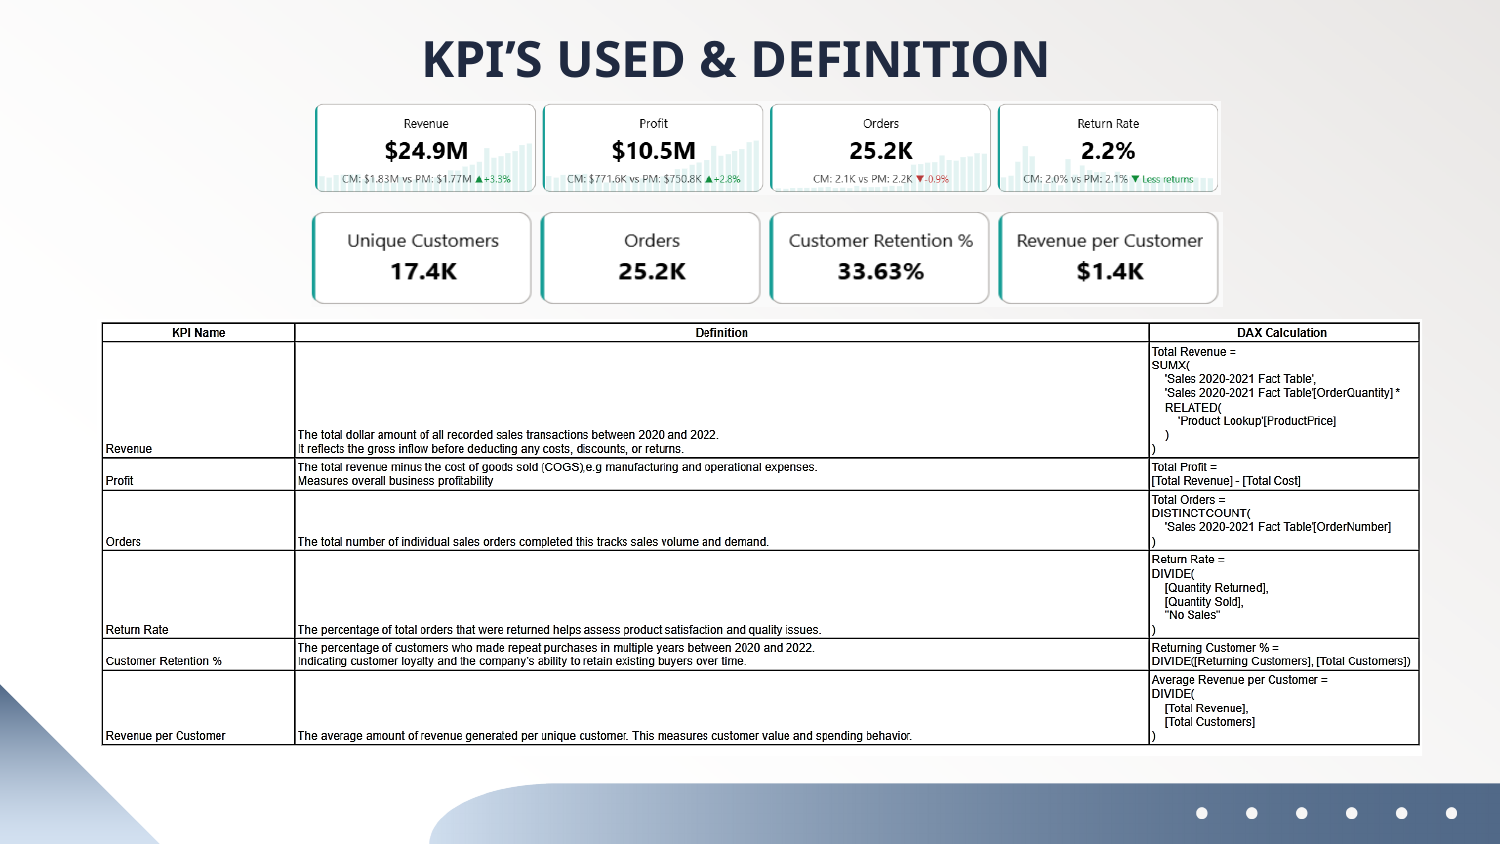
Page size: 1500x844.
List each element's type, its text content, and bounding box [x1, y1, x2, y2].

picture [430, 784, 1500, 844]
title KPI’S USED & DEFINITION [104, 12, 1369, 107]
picture [0, 0, 1500, 844]
